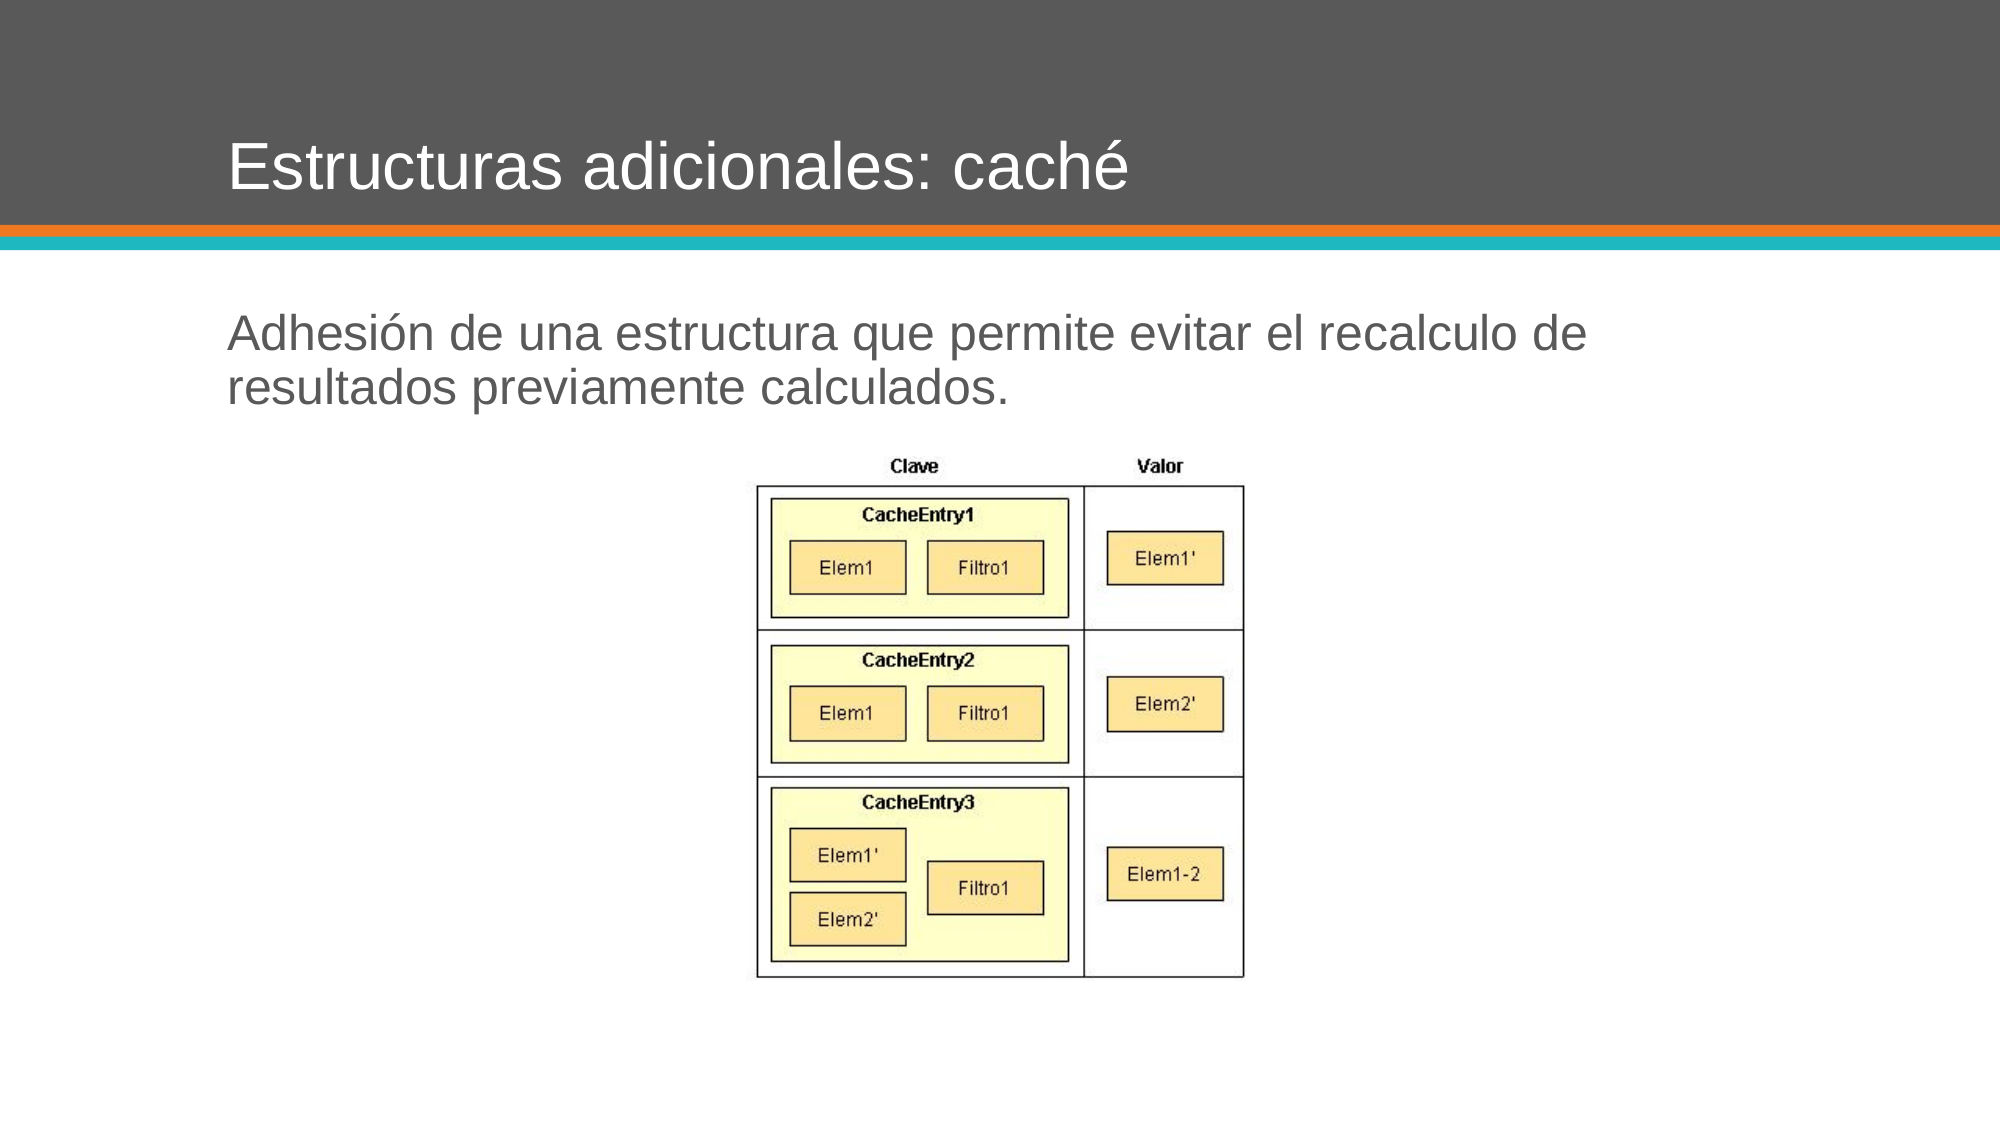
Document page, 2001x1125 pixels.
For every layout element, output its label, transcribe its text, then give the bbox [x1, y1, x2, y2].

title Estructuras adicionales: caché [212, 41, 1788, 212]
list Adhesión de una estructura que permite evitar el recalculo de resultados previamente calculados. [212, 299, 1788, 455]
picture [746, 456, 1254, 989]
